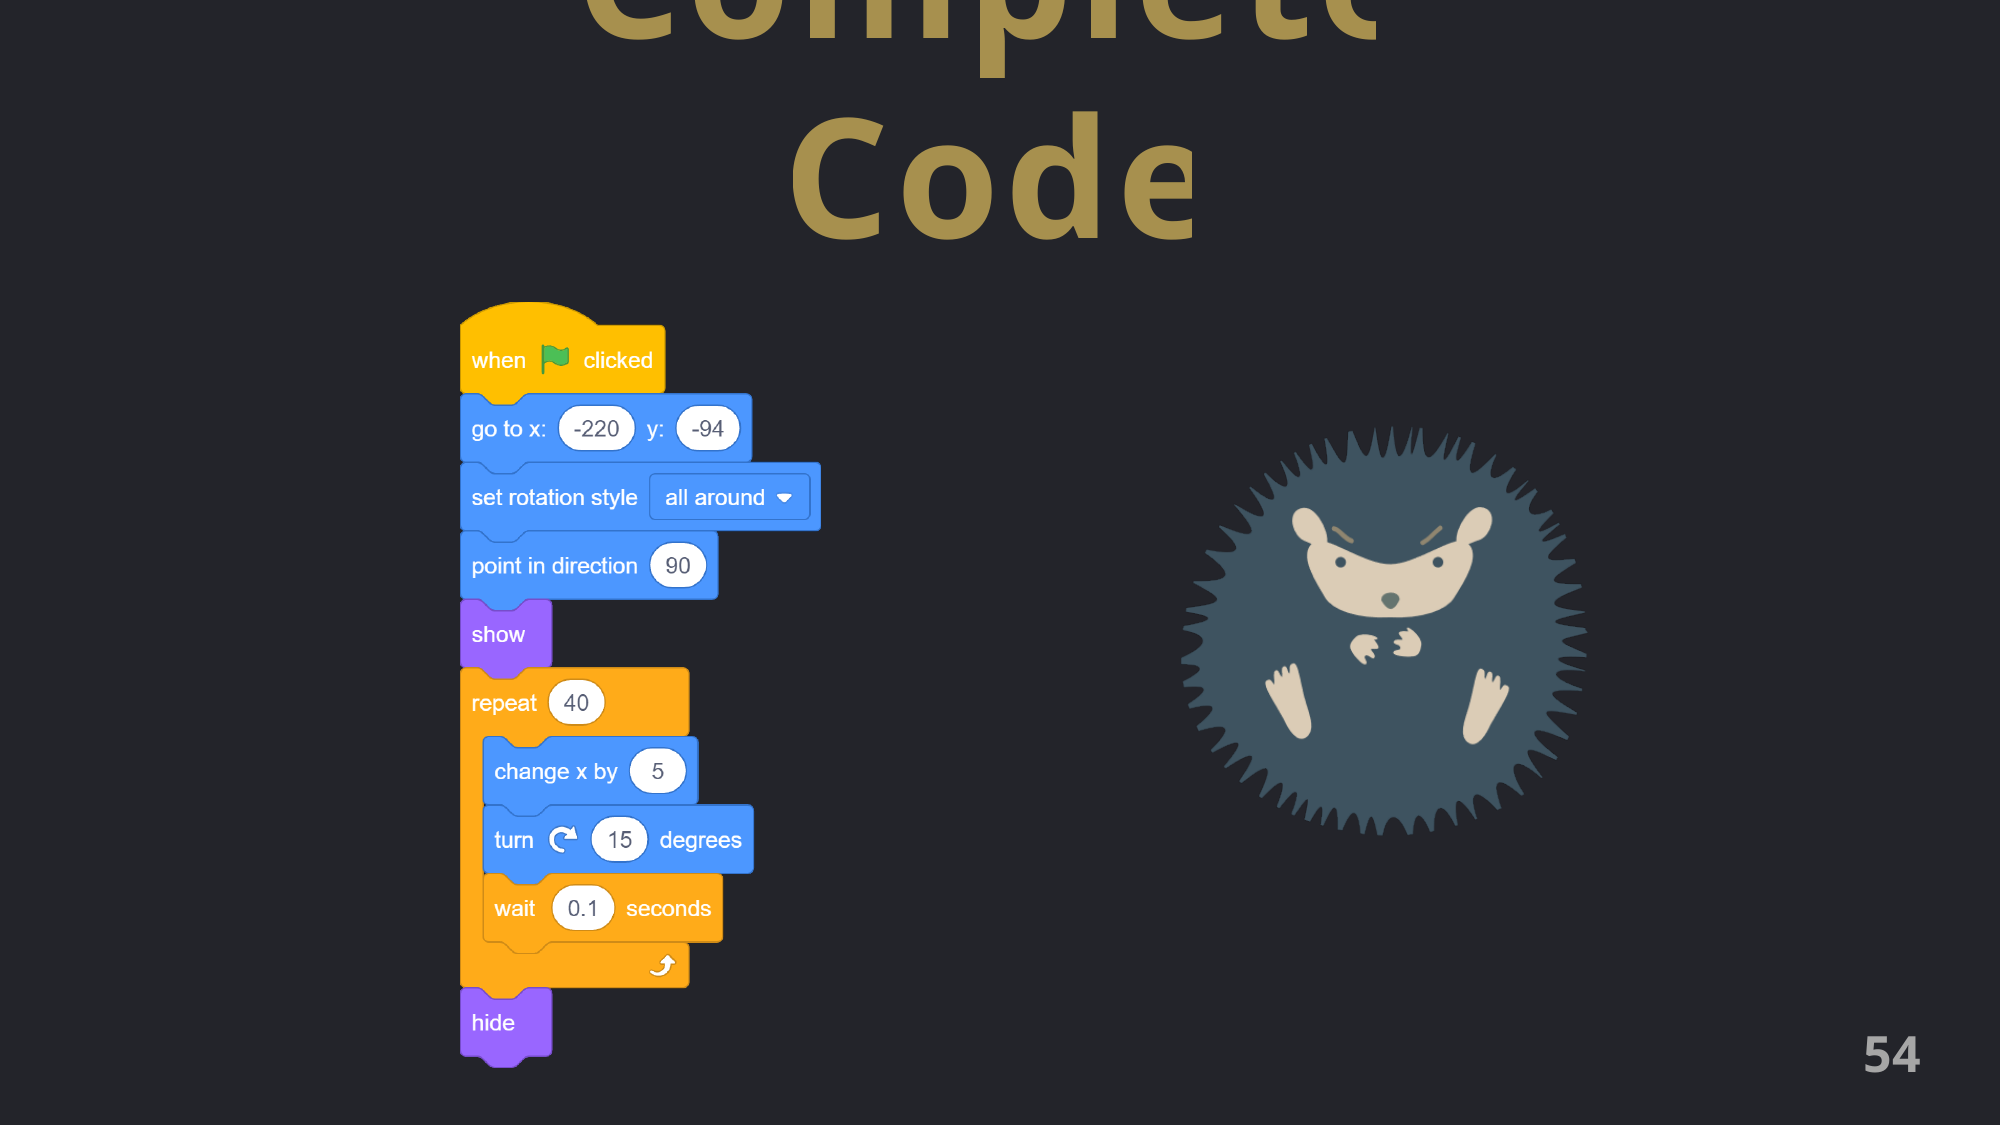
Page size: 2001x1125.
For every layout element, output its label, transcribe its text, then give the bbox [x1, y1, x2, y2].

slide_number 54 [1485, 1026, 1936, 1087]
picture [460, 302, 821, 1068]
text_box Complete Code [364, 23, 1636, 287]
text_box [0, 0, 2000, 1125]
picture [1179, 423, 1590, 839]
